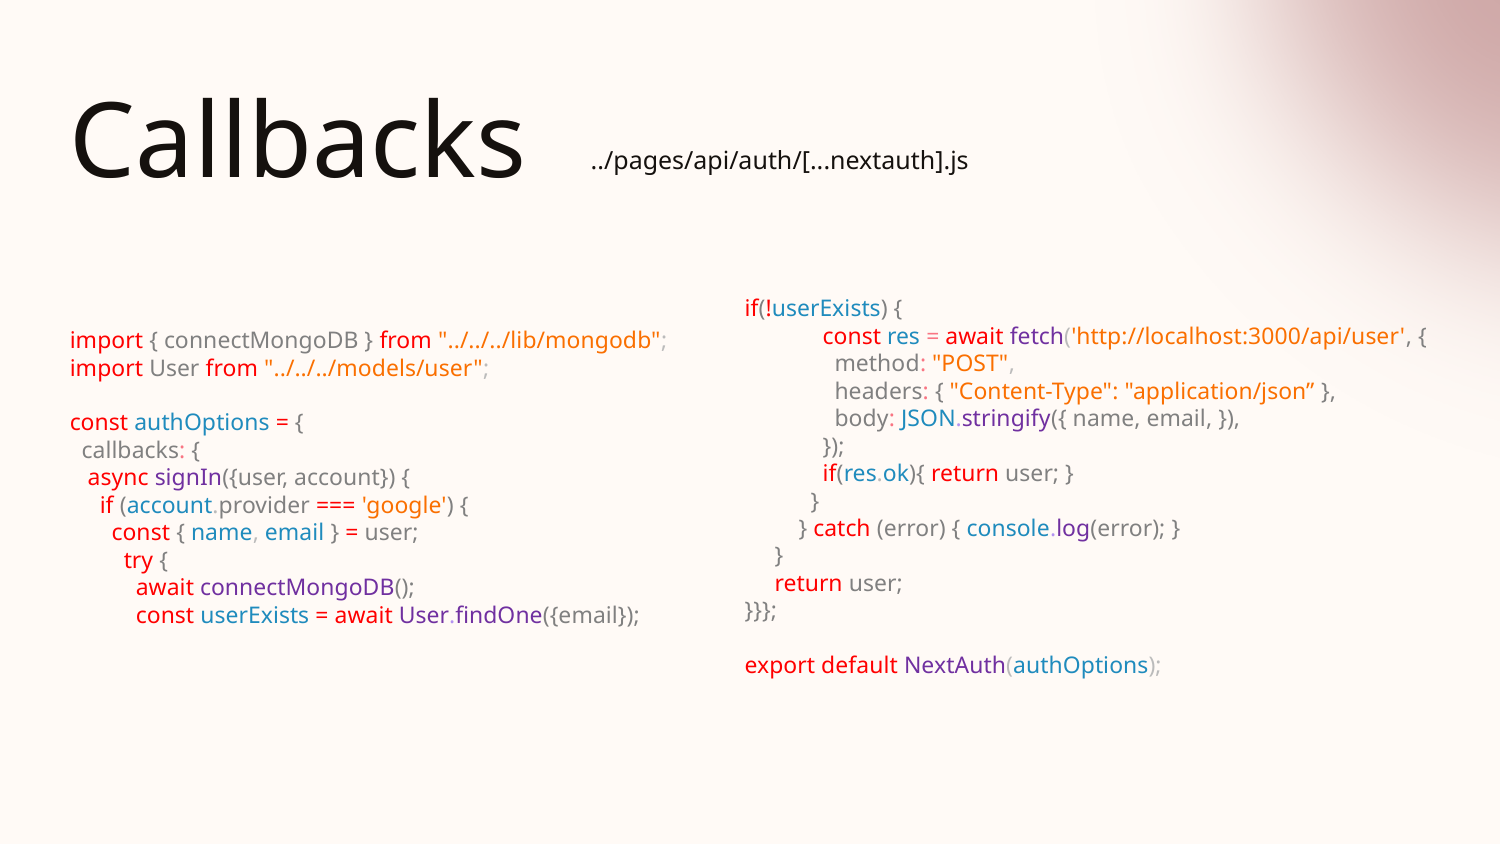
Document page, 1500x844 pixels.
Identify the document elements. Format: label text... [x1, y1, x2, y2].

title Callbacks [54, 56, 606, 213]
text_box import { connectMongoDB } from "../../../lib/mongodb"; import User from "../../../models/user"; const authOptions = { callbacks: { async signIn({user, account}) { if (account.provider === 'google') { const { name, email } = user; try { await connectMongoDB(); const userExists = await User.findOne({email}); [54, 318, 682, 660]
text_box ../pages/api/auth/[...nextauth].js [575, 126, 996, 189]
text_box if(!userExists) { const res = await fetch('http://localhost:3000/api/user', { method: "POST", headers: { "Content-Type": "application/json” }, body: JSON.stringify({ name, email, }), }); if(res.ok){ return user; } } } catch (error) { console.log(error); } } return user; }}}; export default NextAuth(authOptions); [729, 286, 1442, 721]
